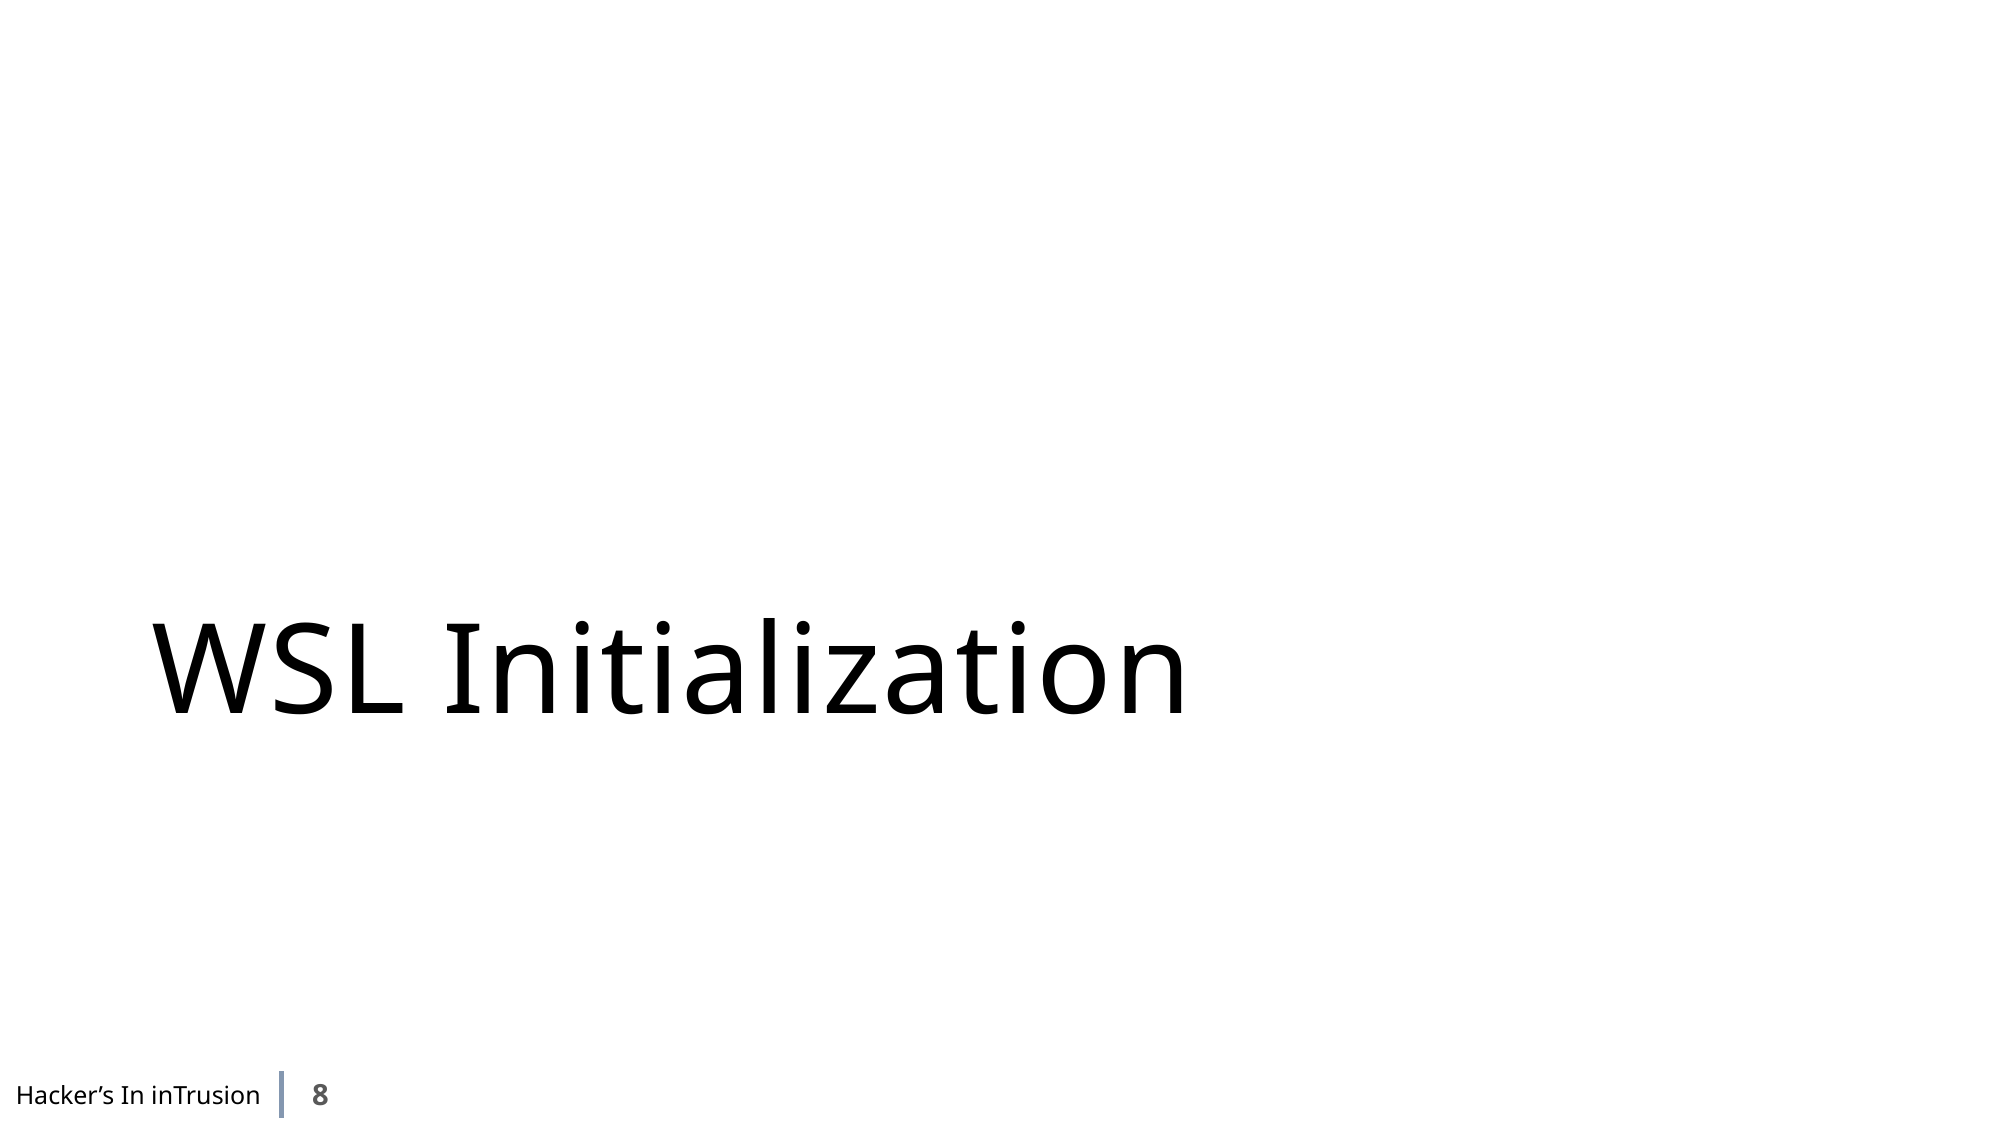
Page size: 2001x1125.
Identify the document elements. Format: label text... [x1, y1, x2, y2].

title WSL Initialization [136, 280, 1862, 749]
